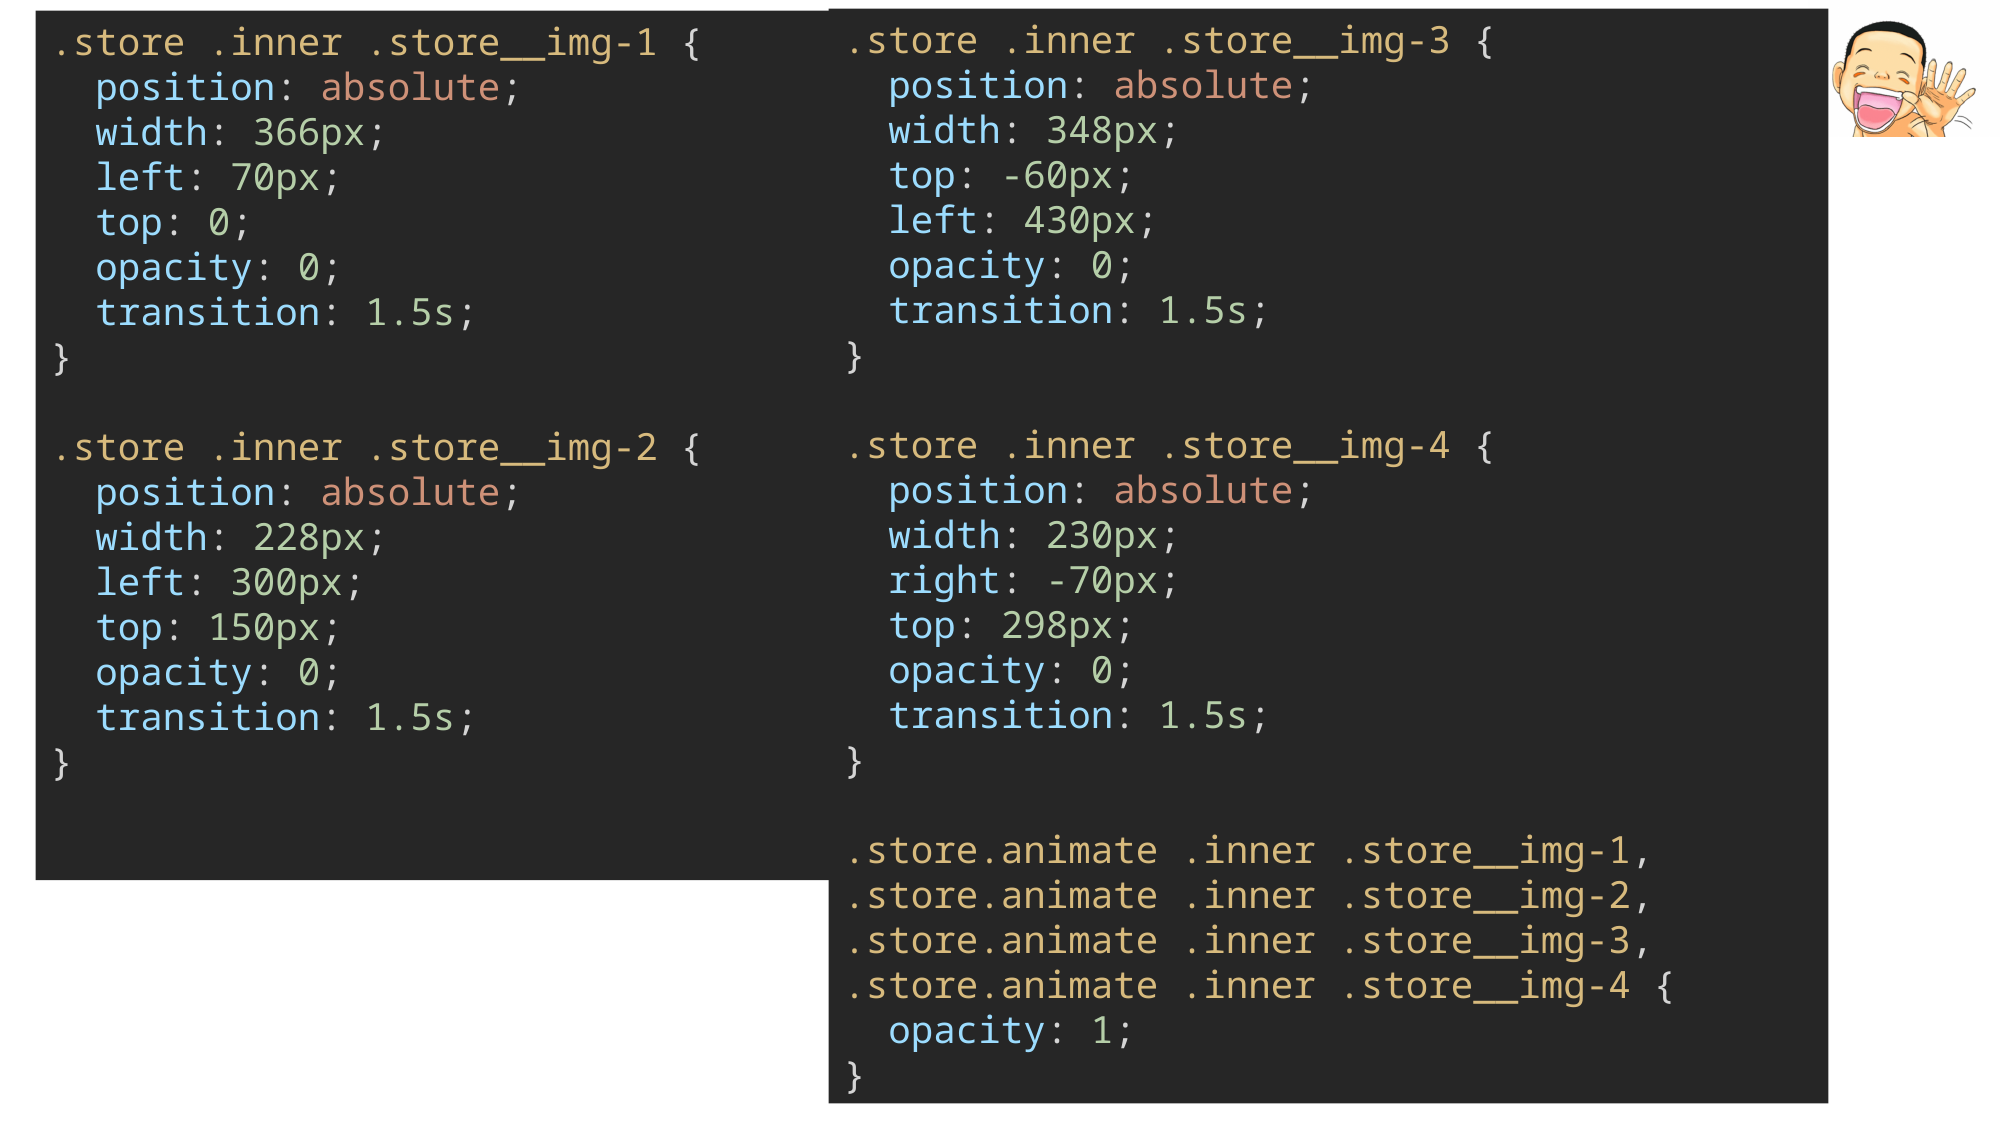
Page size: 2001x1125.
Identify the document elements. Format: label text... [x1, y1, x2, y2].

picture [1808, 0, 2000, 137]
text_box .store .inner .store__img-1 { position: absolute; width: 366px; left: 70px; top: 0; opacity: 0; transition: 1.5s; } .store .inner .store__img-2 { position: absolute; width: 228px; left: 300px; top: 150px; opacity: 0; transition: 1.5s; } [35, 10, 828, 881]
text_box .store .inner .store__img-3 { position: absolute; width: 348px; top: -60px; left: 430px; opacity: 0; transition: 1.5s; } .store .inner .store__img-4 { position: absolute; width: 230px; right: -70px; top: 298px; opacity: 0; transition: 1.5s; } .store.animate .inner .store__img-1, .store.animate .inner .store__img-2, .store.animate .inner .store__img-3, .store.animate .inner .store__img-4 { opacity: 1; } [828, 8, 1829, 1104]
